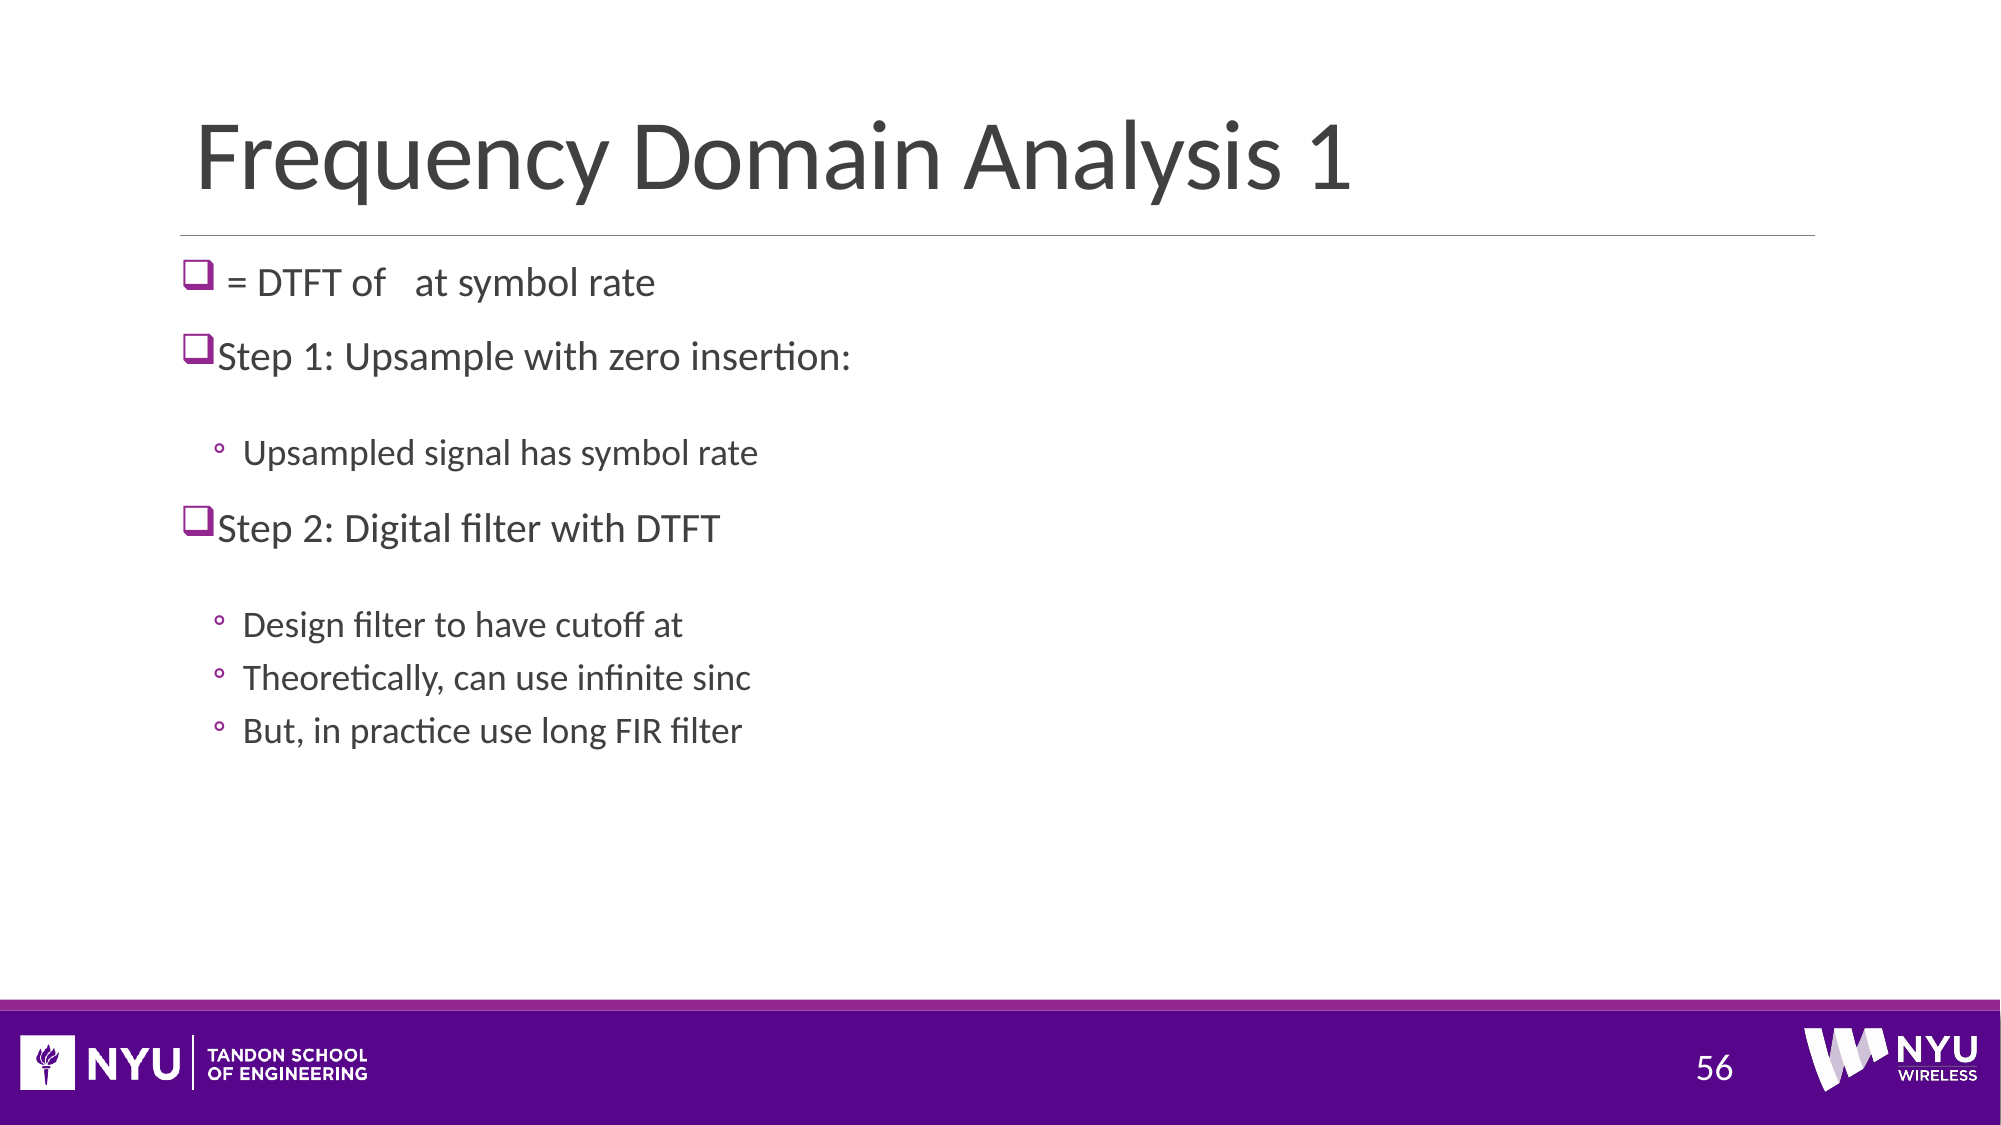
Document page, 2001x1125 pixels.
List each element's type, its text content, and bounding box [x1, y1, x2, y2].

title Frequency Domain Analysis 1 [180, 47, 1830, 218]
slide_number 56 [1533, 1035, 1749, 1096]
